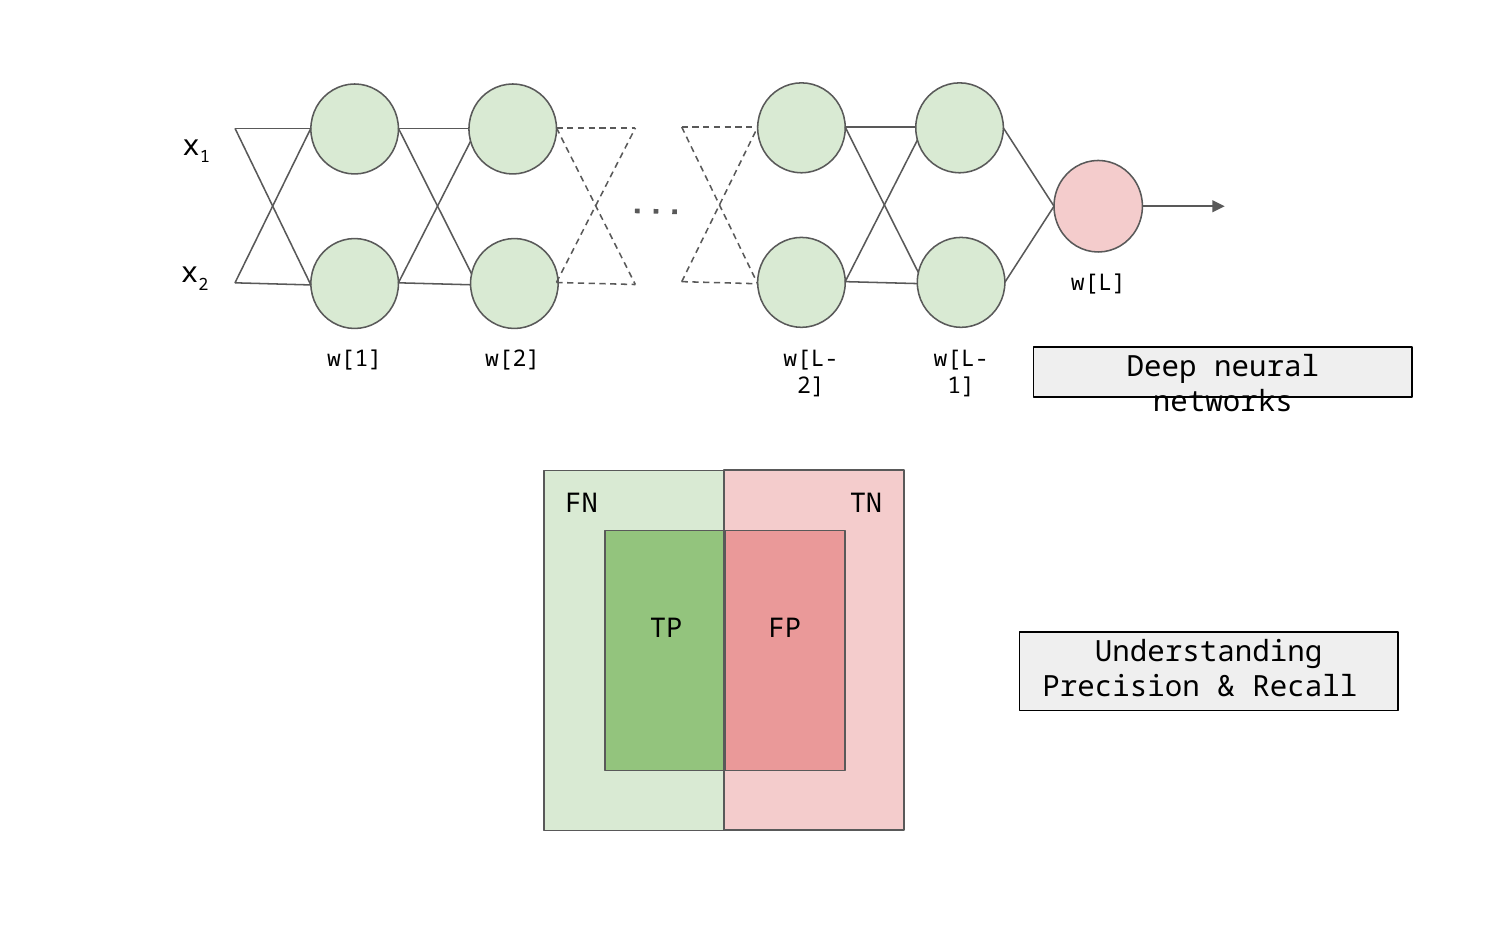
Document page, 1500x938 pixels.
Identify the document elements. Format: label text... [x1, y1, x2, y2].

text_box w[2] [468, 328, 557, 391]
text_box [844, 126, 925, 285]
text_box [543, 533, 724, 831]
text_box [1004, 205, 1055, 283]
text_box [604, 530, 723, 771]
text_box x1 [151, 111, 241, 173]
text_box [724, 530, 845, 771]
text_box [1059, 160, 1143, 252]
text_box [758, 237, 845, 328]
text_box [918, 237, 1005, 328]
text_box [472, 238, 558, 328]
text_box w[L-1] [907, 328, 1015, 391]
text_box [915, 82, 1004, 173]
text_box w[L] [1044, 252, 1152, 315]
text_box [398, 128, 478, 286]
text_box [681, 126, 758, 285]
text_box [310, 83, 399, 174]
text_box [234, 128, 312, 286]
text_box [757, 82, 846, 173]
text_box FN [543, 470, 620, 533]
text_box [311, 238, 398, 328]
text_box [723, 469, 904, 830]
text_box x2 [150, 238, 239, 301]
text_box [620, 470, 723, 530]
text_box TN [828, 470, 904, 533]
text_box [556, 127, 636, 285]
text_box [469, 83, 557, 174]
text_box Deep neural networks [1033, 347, 1413, 398]
text_box Understanding Precision & Recall [1019, 631, 1398, 711]
text_box FP [746, 595, 823, 658]
text_box w[L-2] [757, 328, 865, 391]
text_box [1002, 127, 1055, 206]
text_box TP [628, 595, 704, 658]
text_box w[1] [310, 328, 399, 391]
